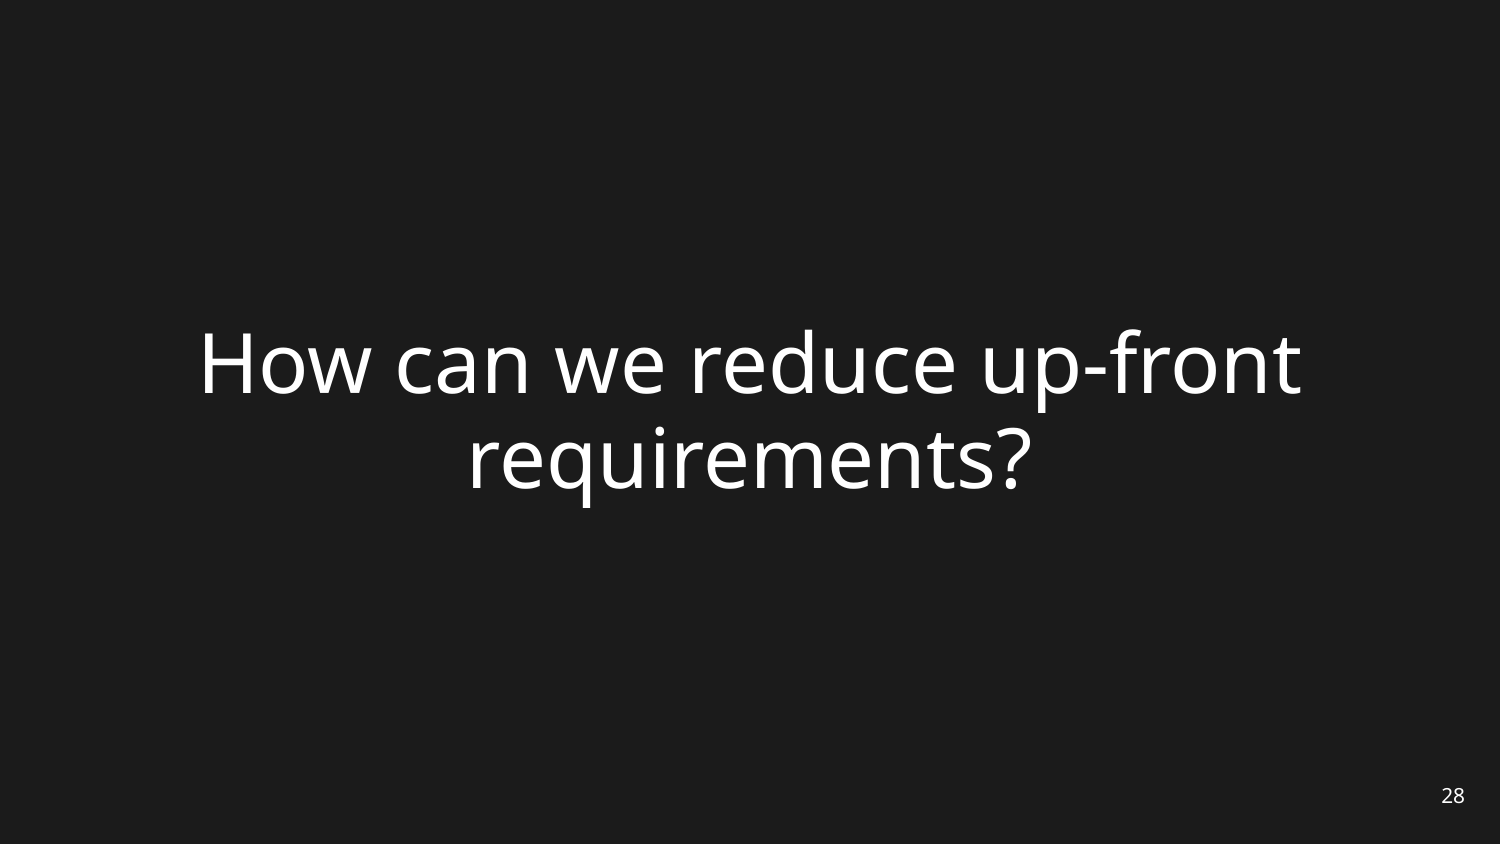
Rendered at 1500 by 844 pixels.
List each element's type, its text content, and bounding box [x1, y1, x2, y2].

title How can we reduce up-front requirements? [51, 72, 1449, 753]
slide_number 28 [1389, 764, 1480, 830]
